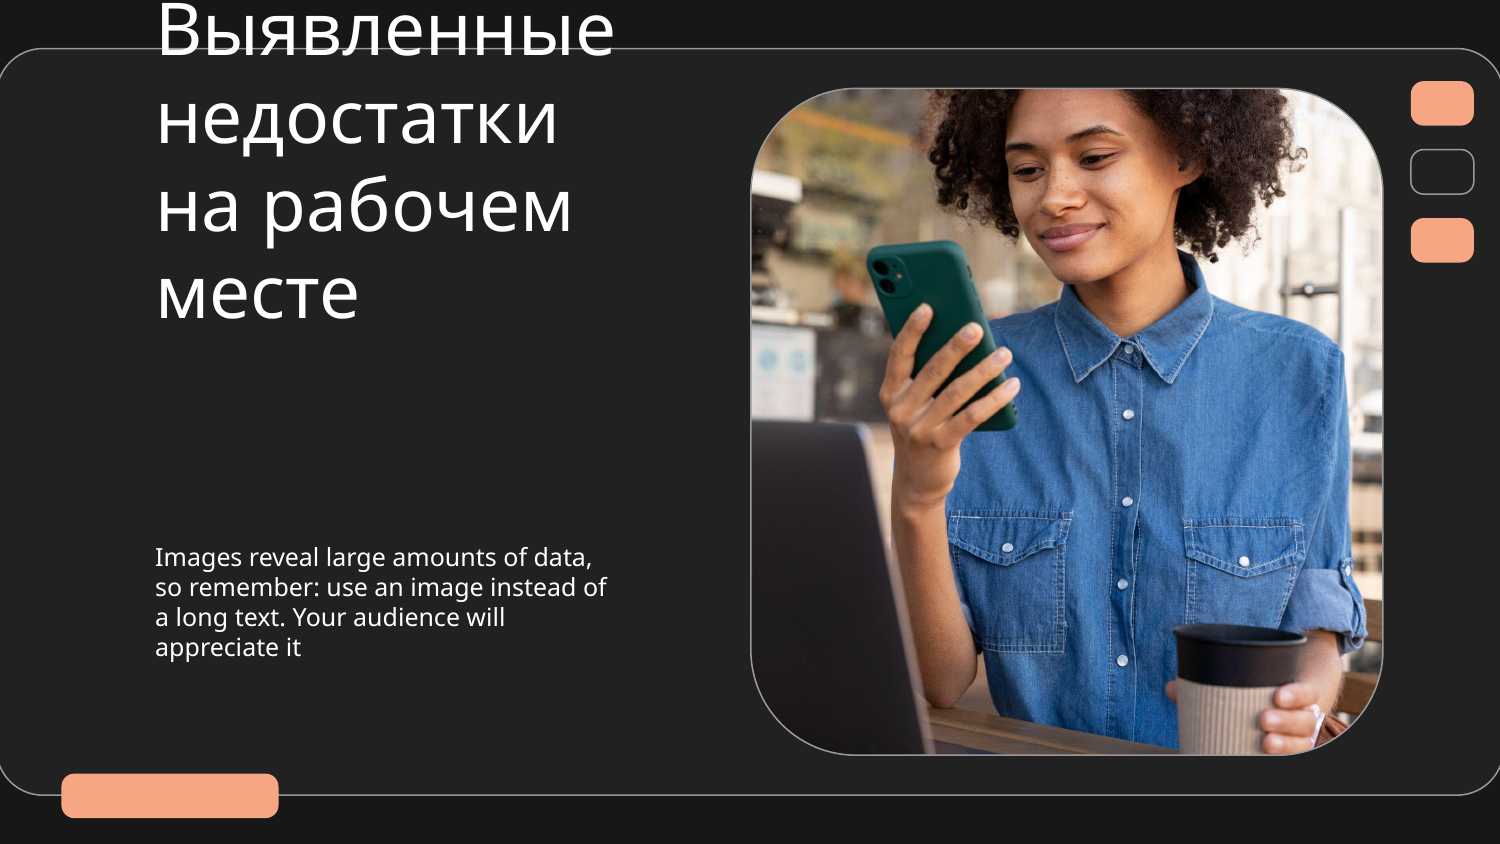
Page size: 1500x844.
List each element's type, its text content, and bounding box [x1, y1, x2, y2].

picture [750, 88, 1384, 756]
title Выявленные недостатки на рабочем месте [140, 84, 638, 349]
subtitle Images reveal large amounts of data, so remember: use an image instead of a long text. Your audience will appreciate it [140, 526, 638, 698]
